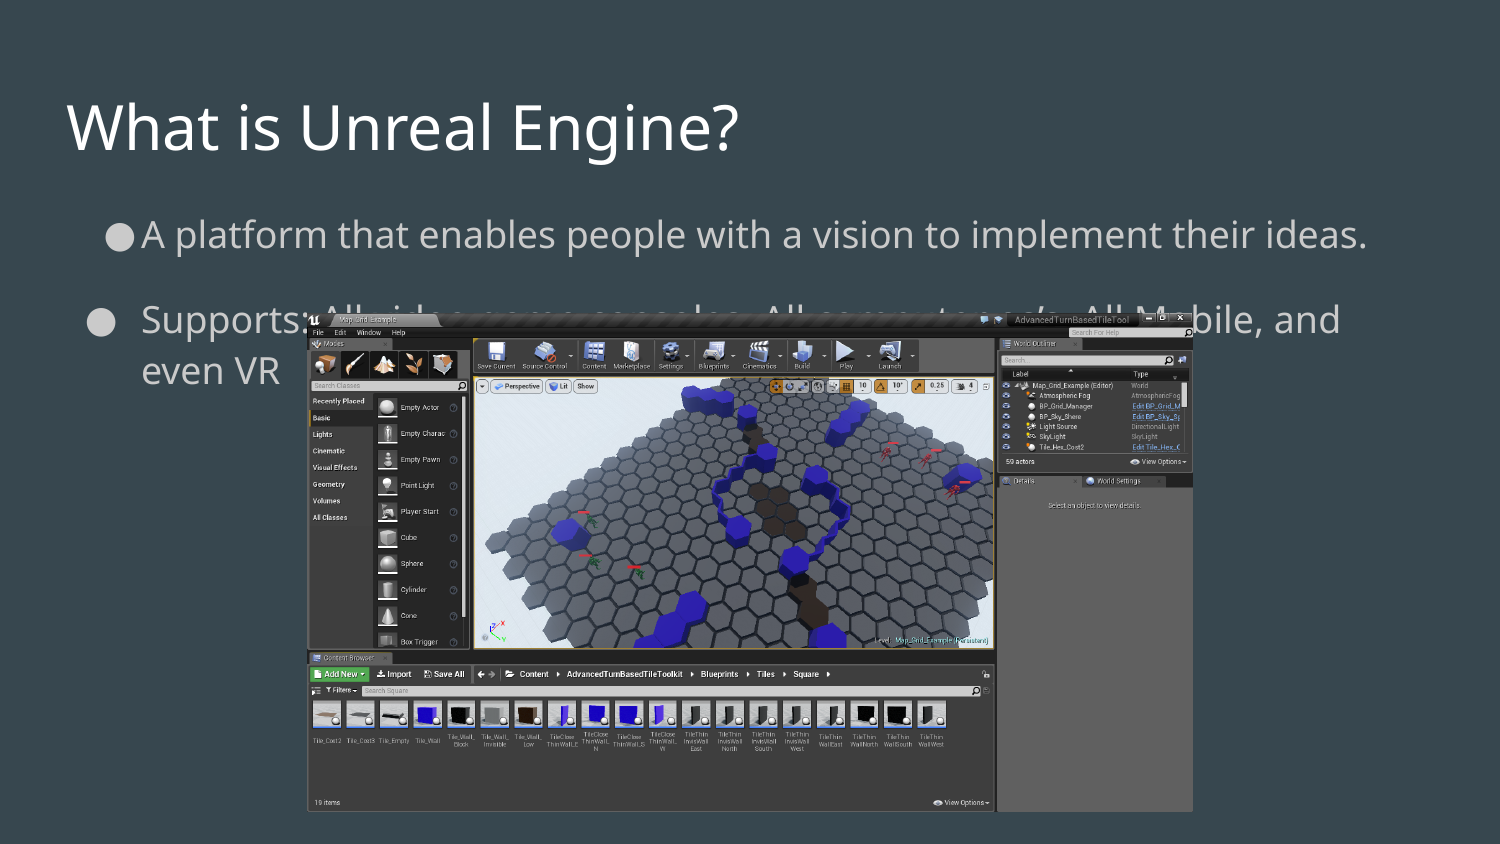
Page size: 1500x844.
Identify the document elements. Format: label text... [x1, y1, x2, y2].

picture [306, 313, 1193, 813]
title What is Unreal Engine? [51, 72, 1449, 167]
list A platform that enables people with a vision to implement their ideas. Supports: All video game consoles, All computer os’s, All Mobile, and even VR [51, 189, 1449, 750]
